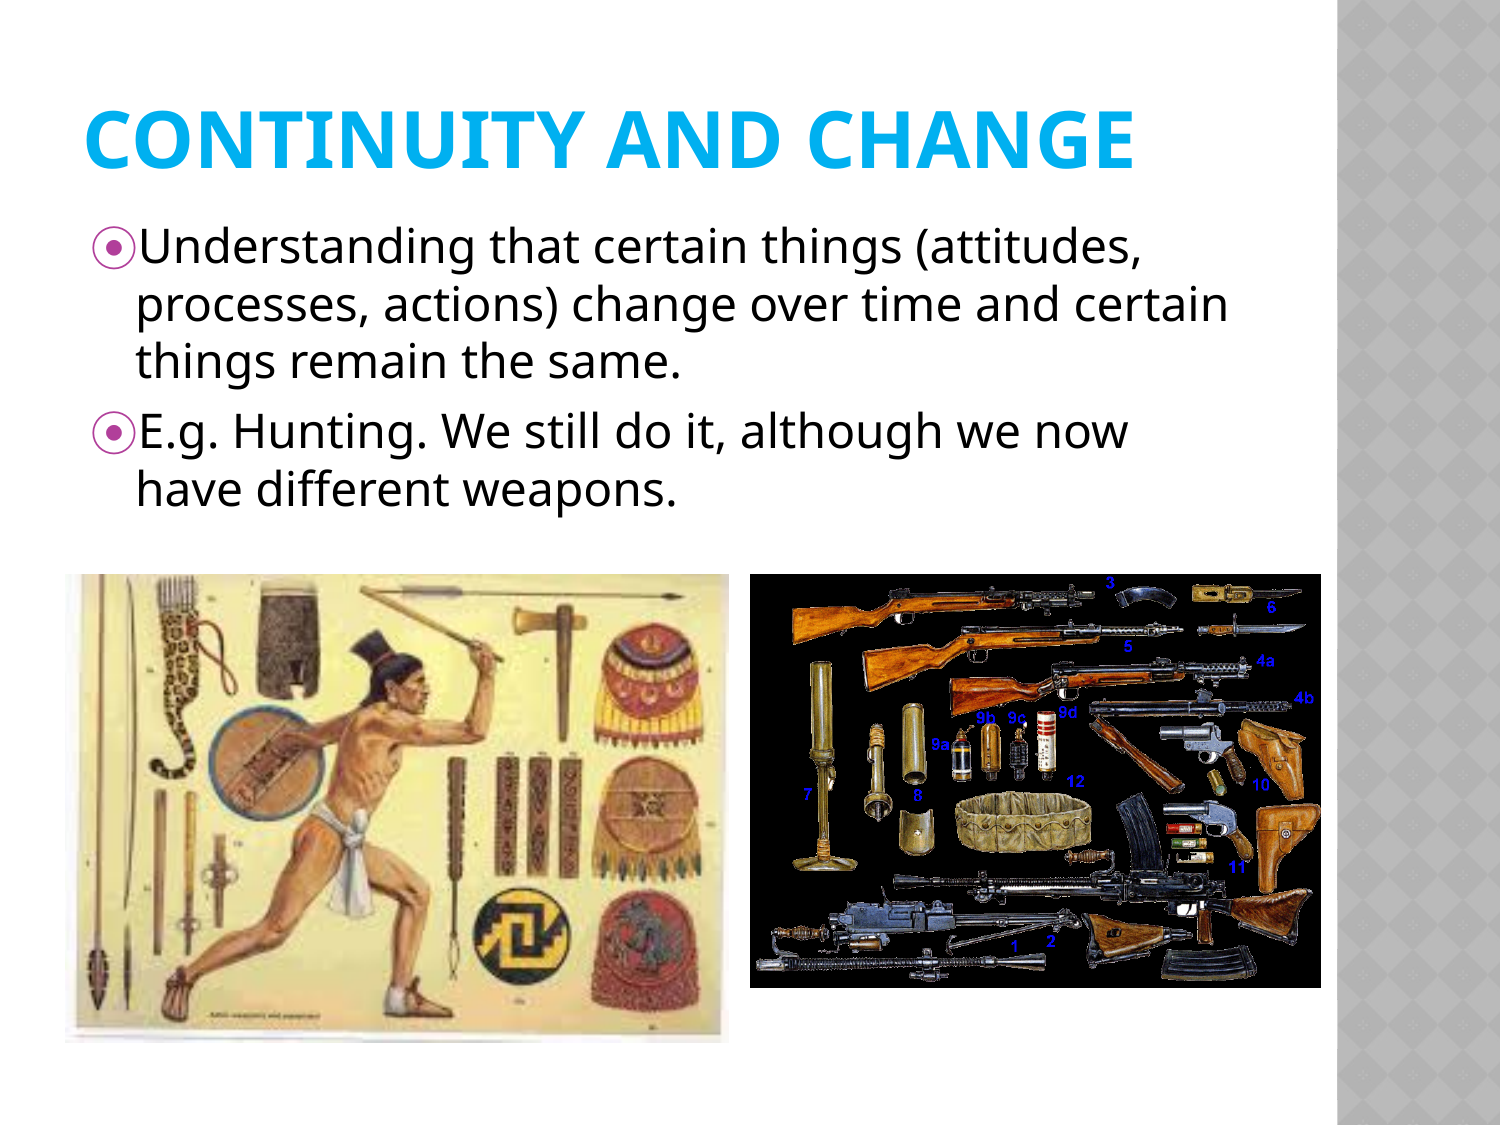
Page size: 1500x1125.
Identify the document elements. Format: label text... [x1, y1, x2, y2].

title CONTINUITY AND CHANGE [75, 52, 1263, 185]
picture [65, 574, 729, 1044]
picture [749, 574, 1321, 988]
list Understanding that certain things (attitudes, processes, actions) change over time and certain things remain the same. E.g. Hunting. We still do it, although we now have different weapons. [75, 208, 1263, 1059]
